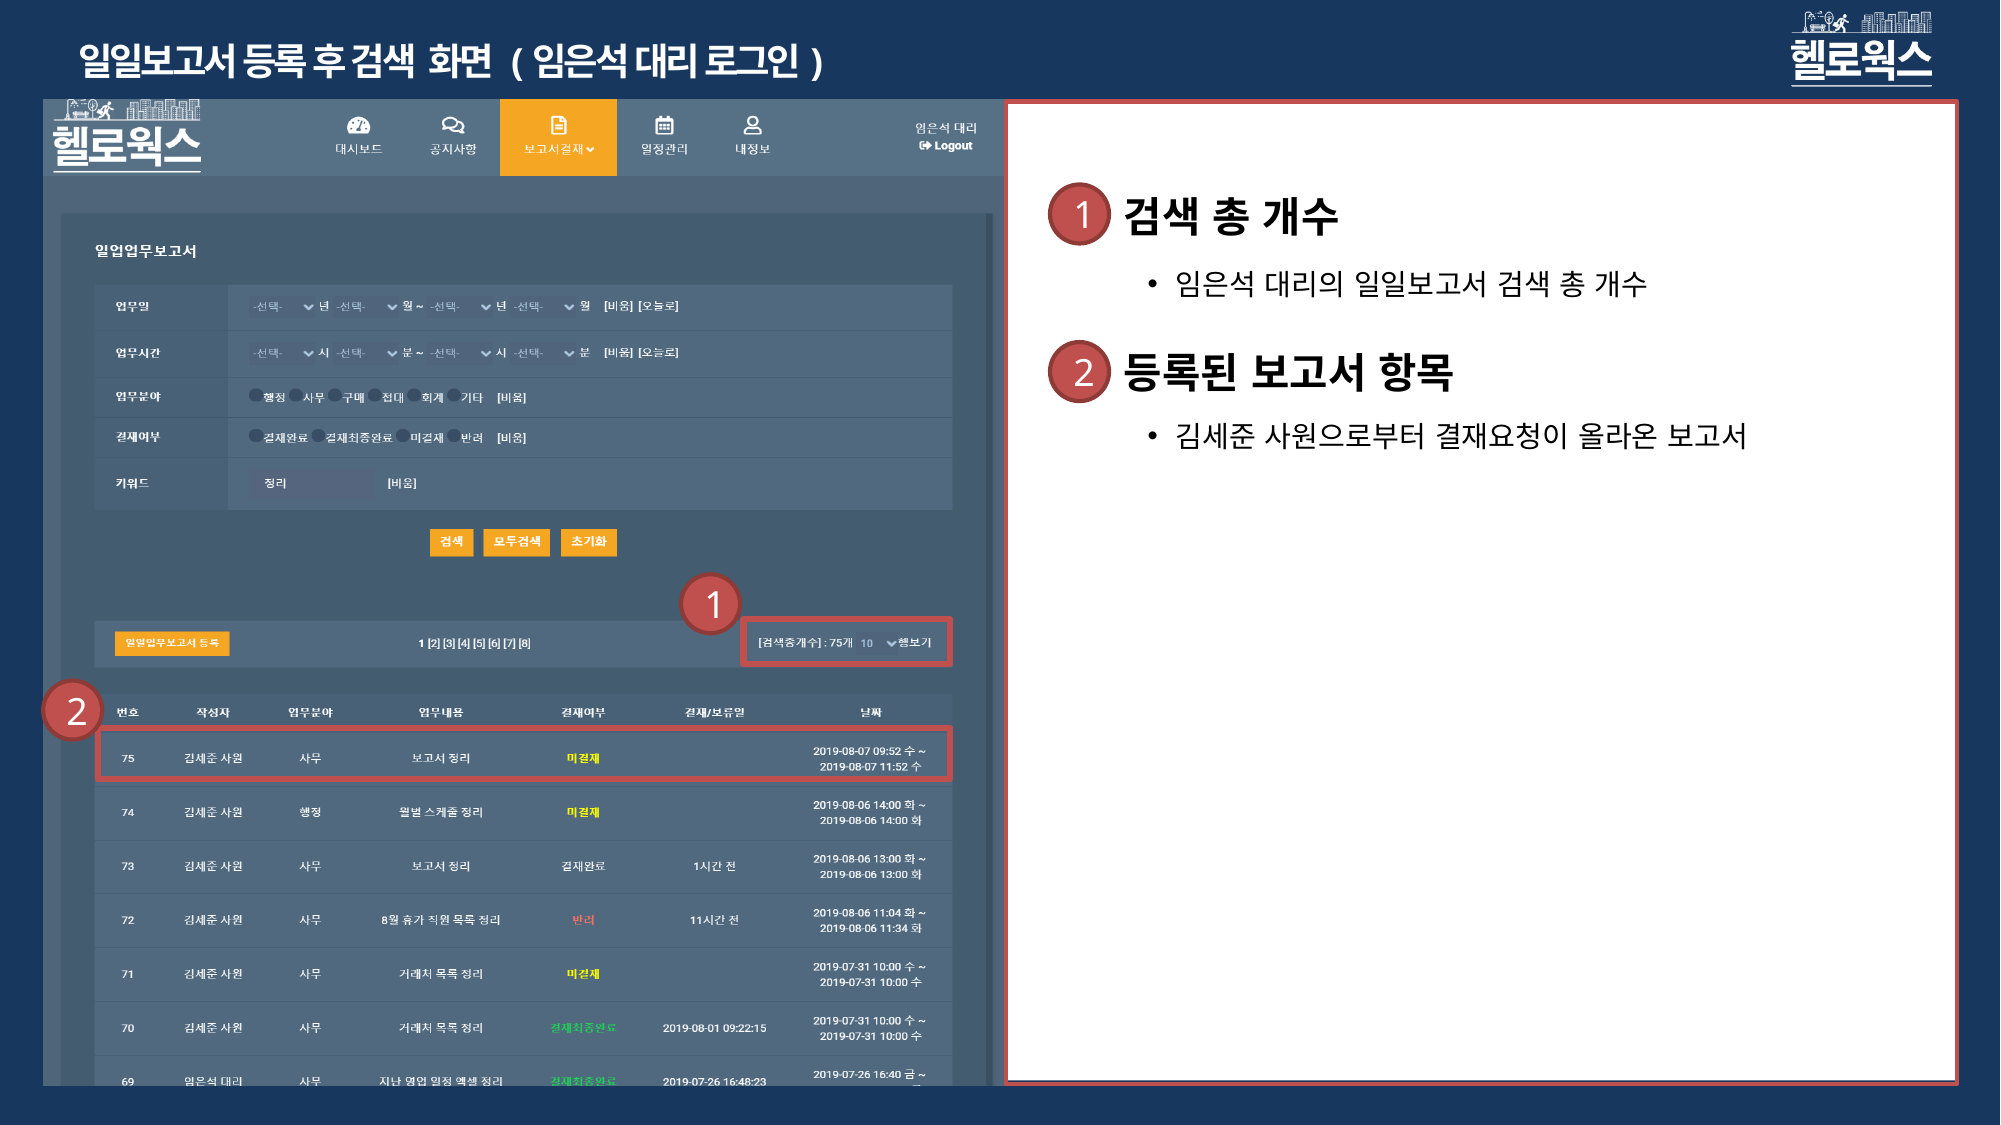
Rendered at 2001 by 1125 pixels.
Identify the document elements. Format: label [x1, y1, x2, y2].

picture [1791, 11, 1932, 91]
text_box [41, 98, 1959, 1086]
picture [42, 99, 1008, 1086]
text_box [43, 30, 859, 91]
